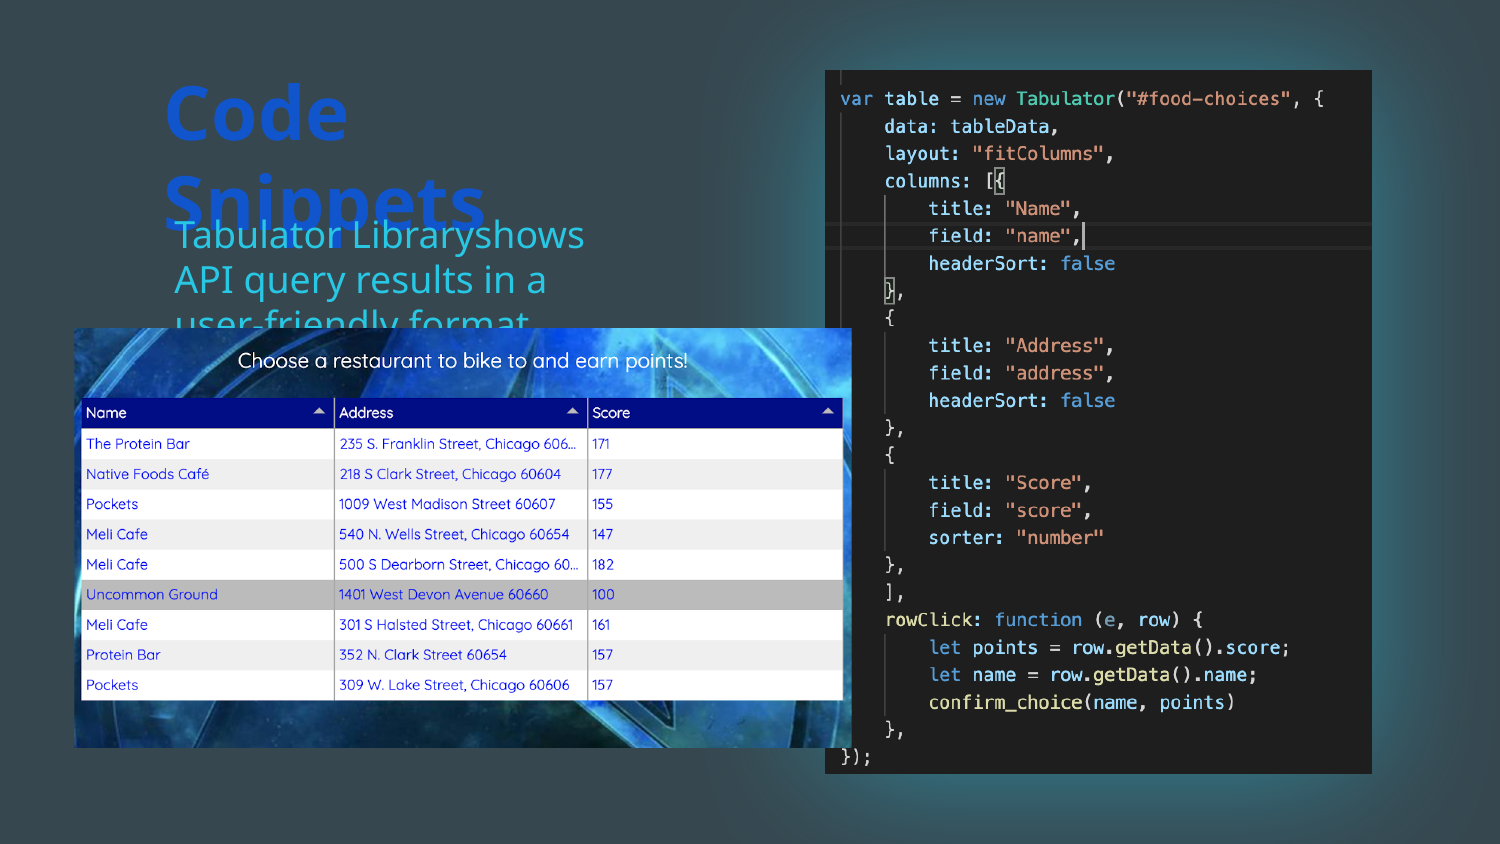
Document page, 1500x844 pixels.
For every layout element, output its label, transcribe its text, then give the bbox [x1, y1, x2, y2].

picture [74, 69, 1372, 774]
text_box Tabulator Libraryshows API query results in a user-friendly format [159, 196, 661, 326]
title Code Snippets [148, 50, 635, 160]
